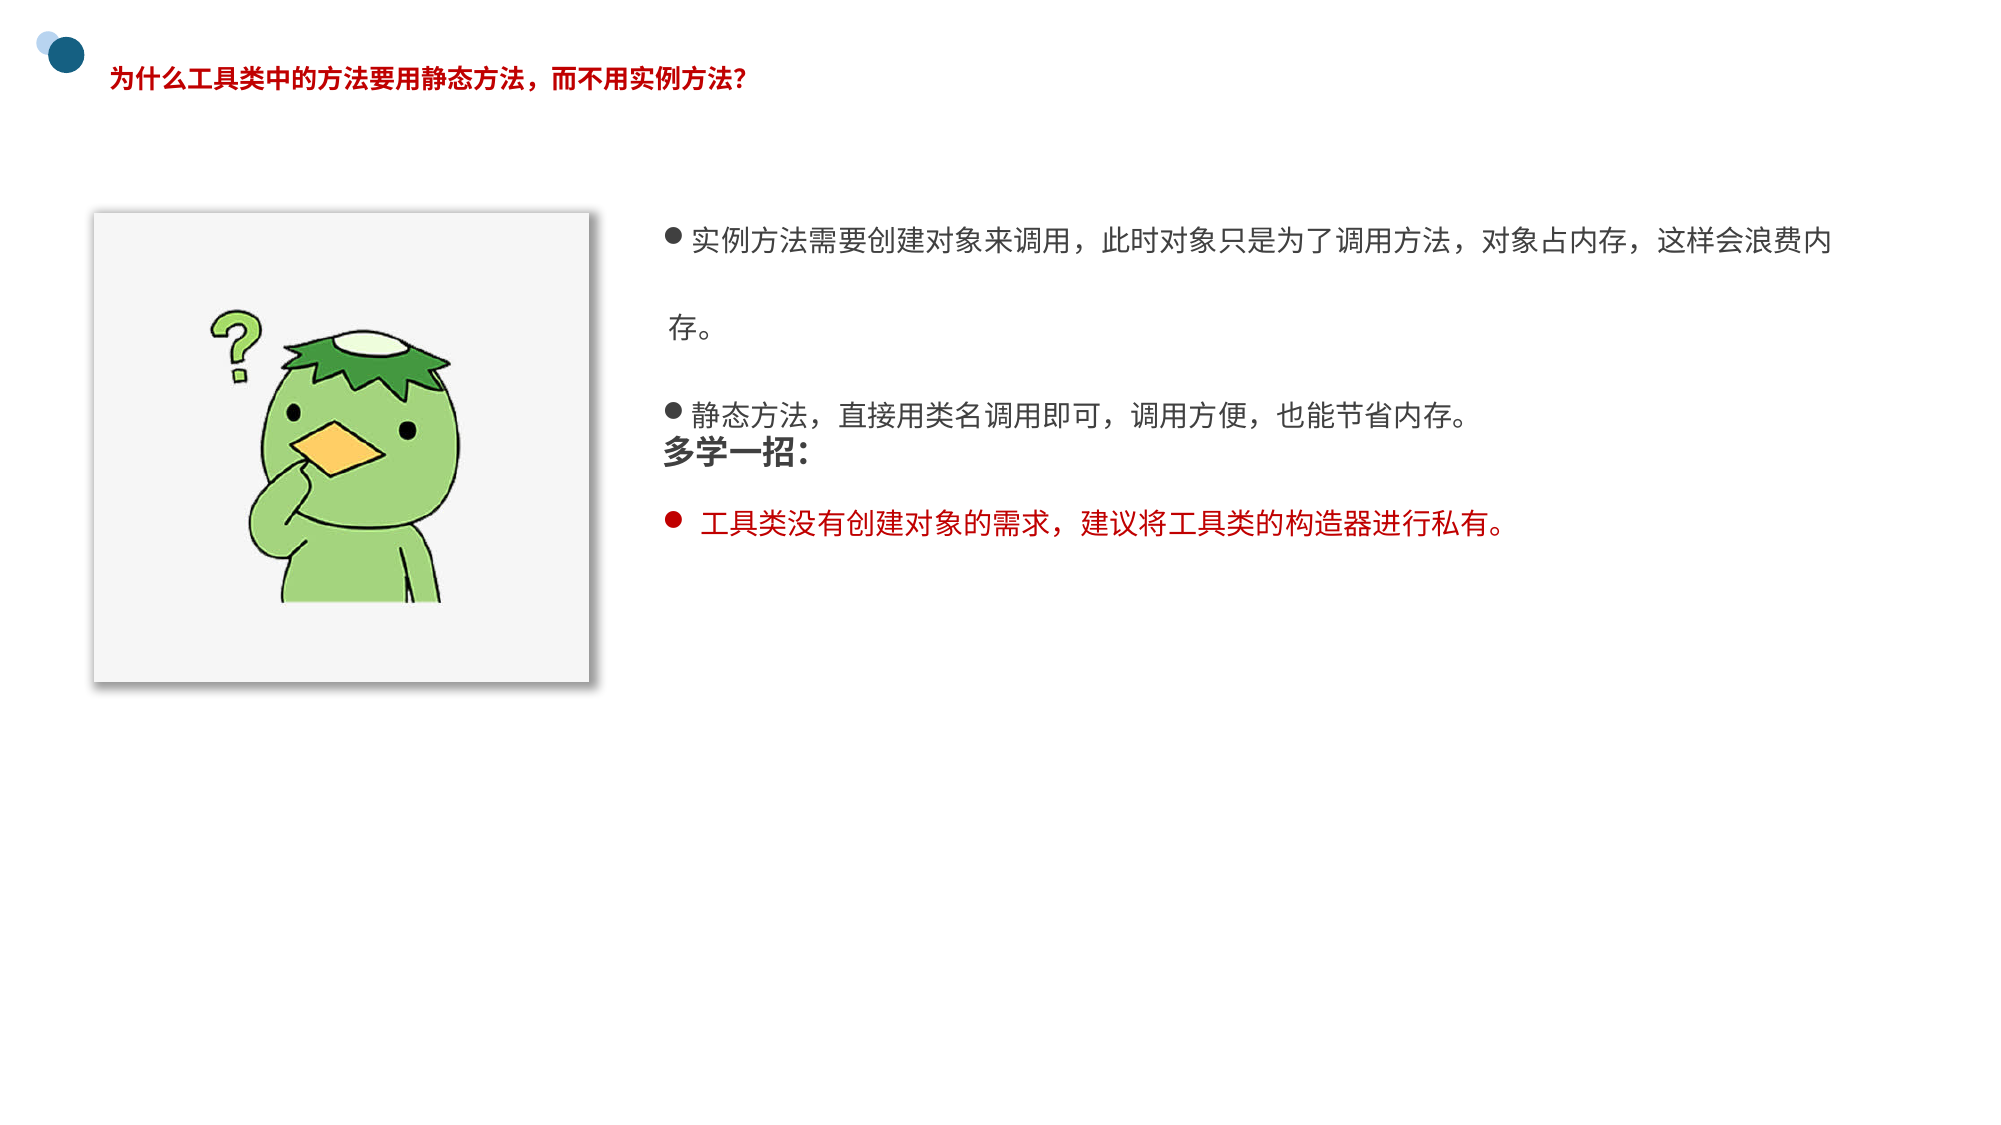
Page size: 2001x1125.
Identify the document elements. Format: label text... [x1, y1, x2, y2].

text_box 实例方法需要创建对象来调用，此时对象只是为了调用方法，对象占内存，这样会浪费内存。 静态方法，直接用类名调用即可，调用方便，也能节省内存。 [648, 162, 1869, 440]
title 为什么工具类中的方法要用静态方法，而不用实例方法？ [94, 55, 1858, 133]
text_box 多学一招： 工具类没有创建对象的需求，建议将工具类的构造器进行私有。 [648, 383, 1797, 628]
picture [94, 212, 590, 682]
